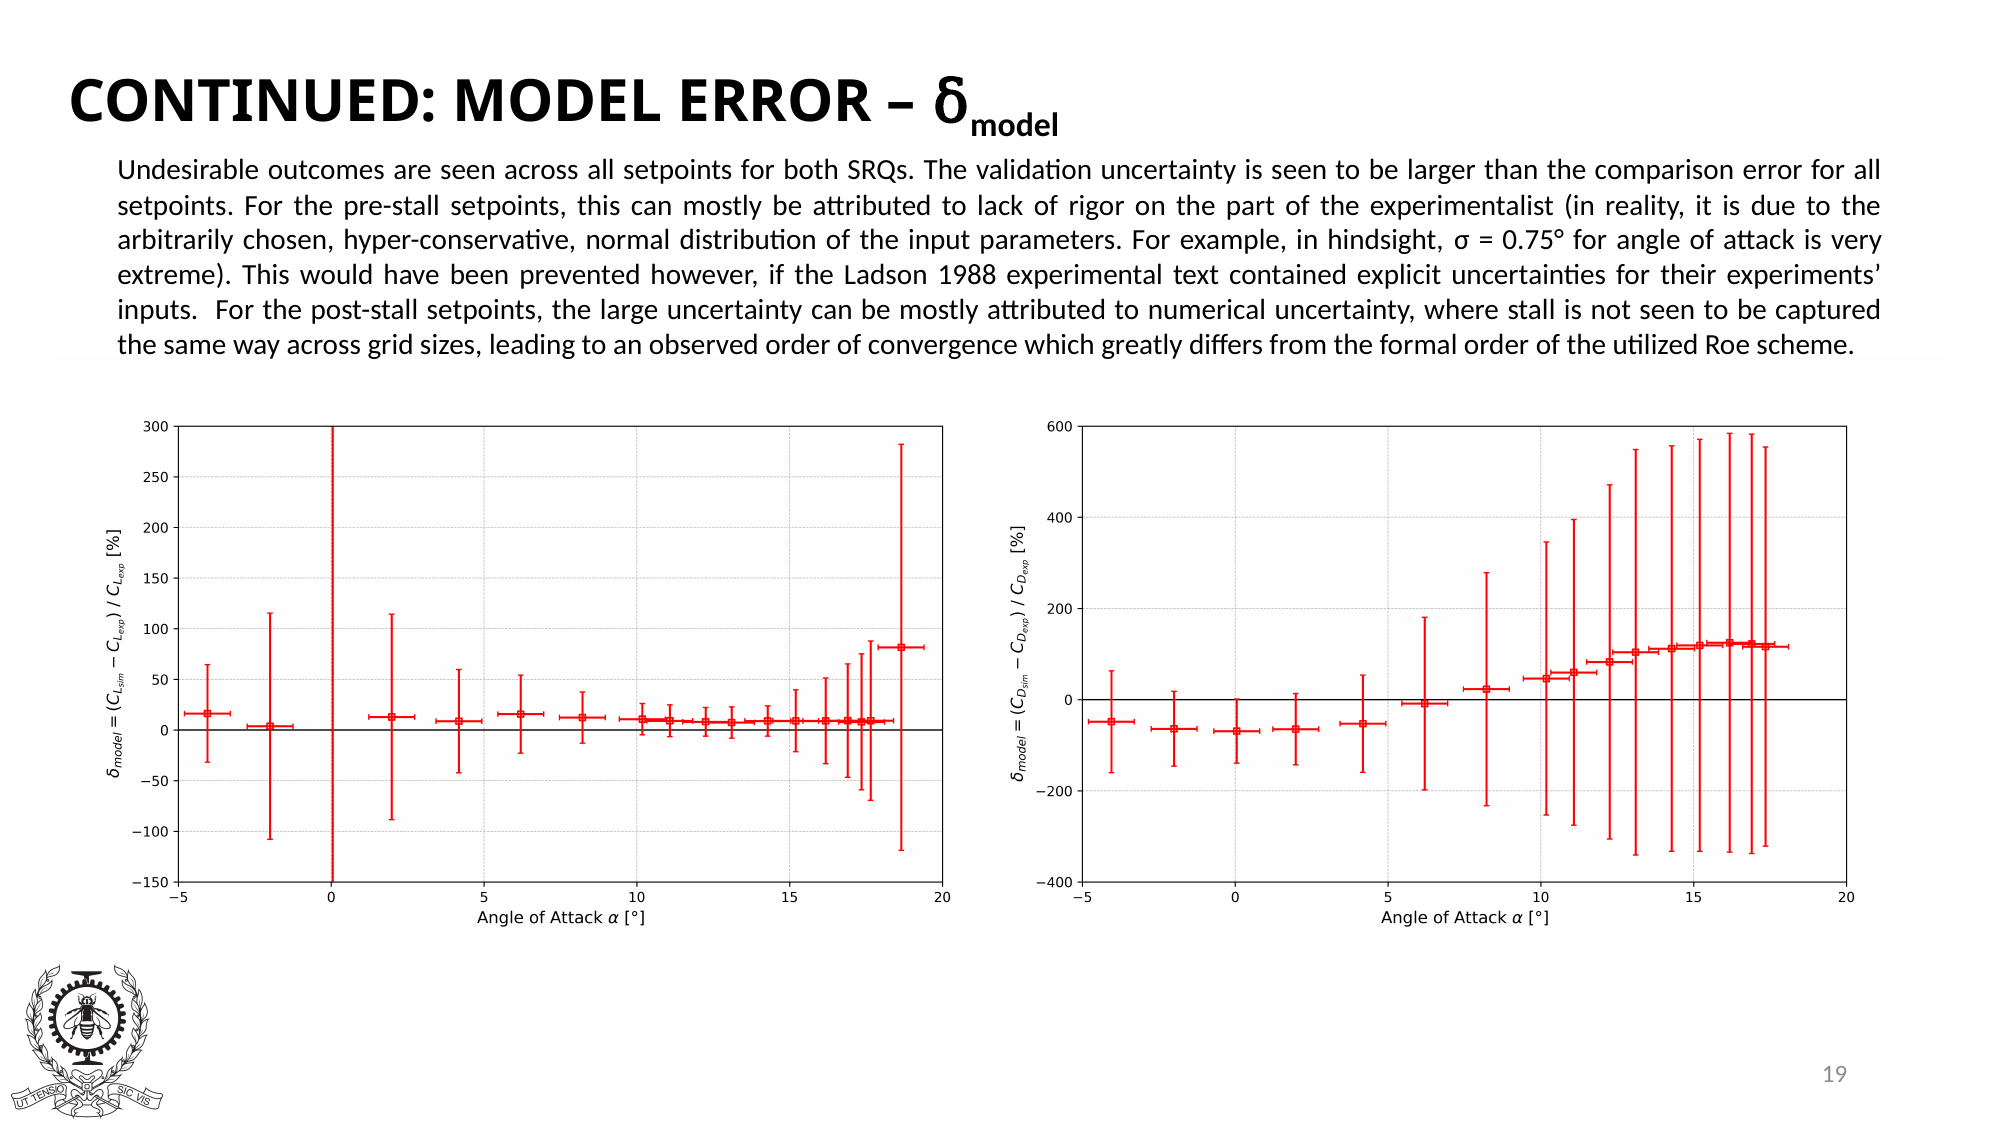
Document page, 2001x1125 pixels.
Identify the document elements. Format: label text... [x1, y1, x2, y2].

picture [10, 964, 163, 1119]
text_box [55, 355, 1945, 947]
slide_number 18 [1412, 1042, 1863, 1103]
text_box Undesirable outcomes are seen across all setpoints for both SRQs. The validation uncertainty is seen to be larger than the comparison error for all setpoints. For the pre-stall setpoints, this can mostly be attributed to lack of rigor on the part of the experimentalist (in reality, it is due to the arbitrarily chosen, hyper-conservative, normal distribution of the input parameters. For example, in hindsight, σ = 0.75° for angle of attack is very extreme). This would have been prevented however, if the Ladson 1988 experimental text contained explicit uncertainties for their experiments’ inputs. For the post-stall setpoints, the large uncertainty can be mostly attributed to numerical uncertainty, where stall is not seen to be captured the same way across grid sizes, leading to an observed order of convergence which greatly differs from the formal order of the utilized Roe scheme. [102, 143, 1898, 355]
text_box CONTINUED: MODEL ERROR – δmodel [53, 6, 2000, 195]
